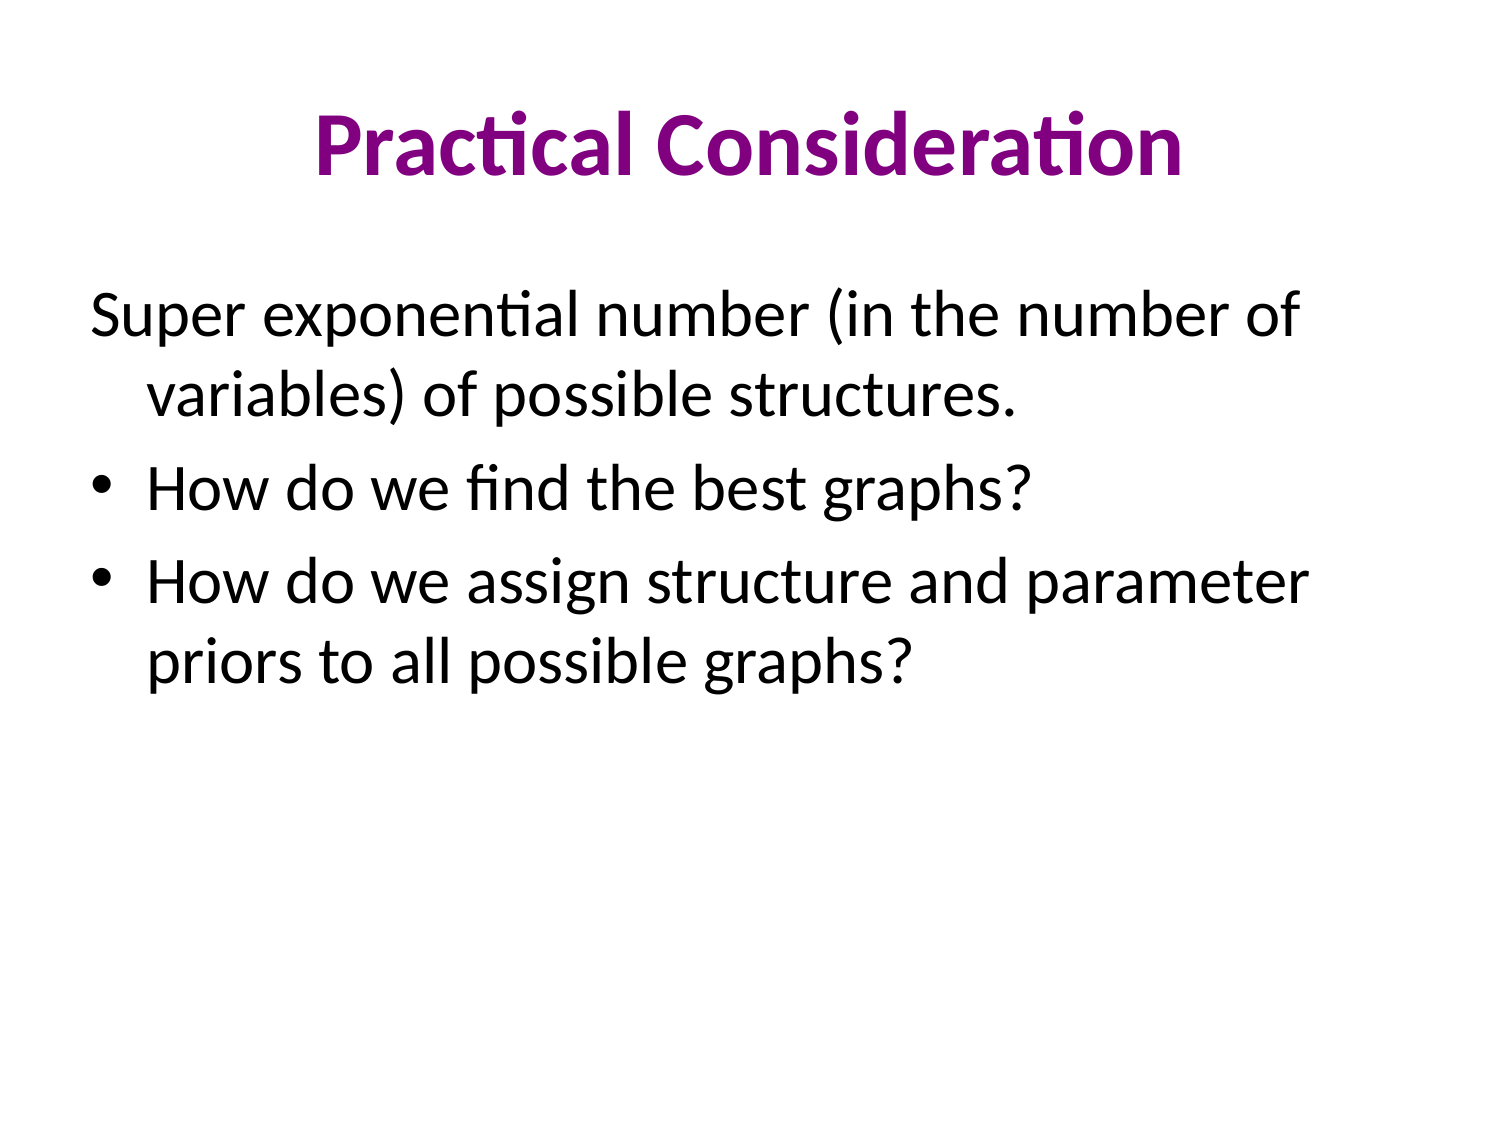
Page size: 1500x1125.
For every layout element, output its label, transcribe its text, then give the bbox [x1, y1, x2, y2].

list Super exponential number (in the number of variables) of possible structures. How do we find the best graphs? How do we assign structure and parameter priors to all possible graphs? [75, 262, 1425, 1005]
title Practical Consideration [75, 45, 1425, 233]
